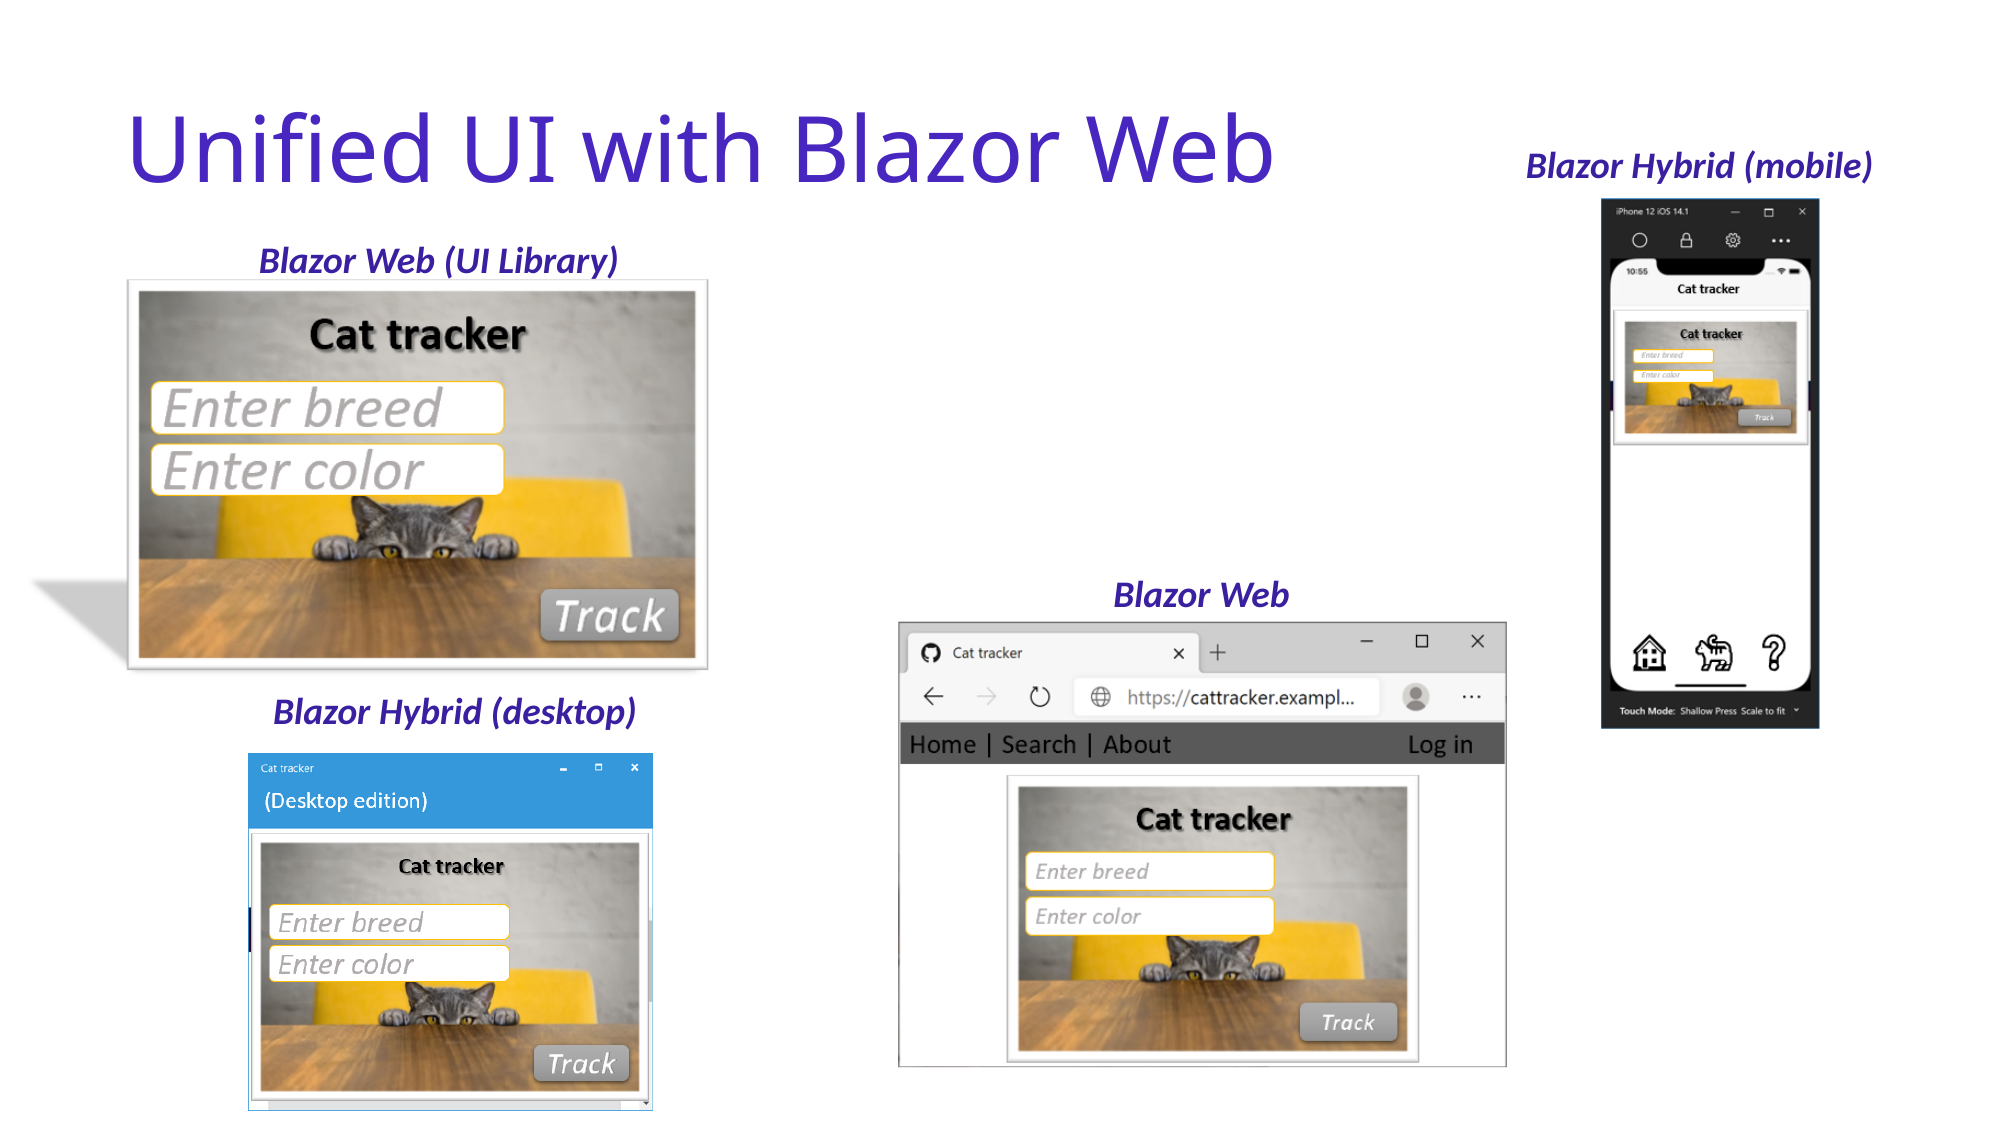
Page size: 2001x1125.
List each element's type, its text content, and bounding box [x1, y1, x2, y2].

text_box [235, 679, 661, 1121]
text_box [883, 562, 1520, 1076]
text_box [1494, 134, 1906, 743]
title Unified UI with Blazor Web [110, 44, 1836, 262]
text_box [15, 228, 716, 680]
